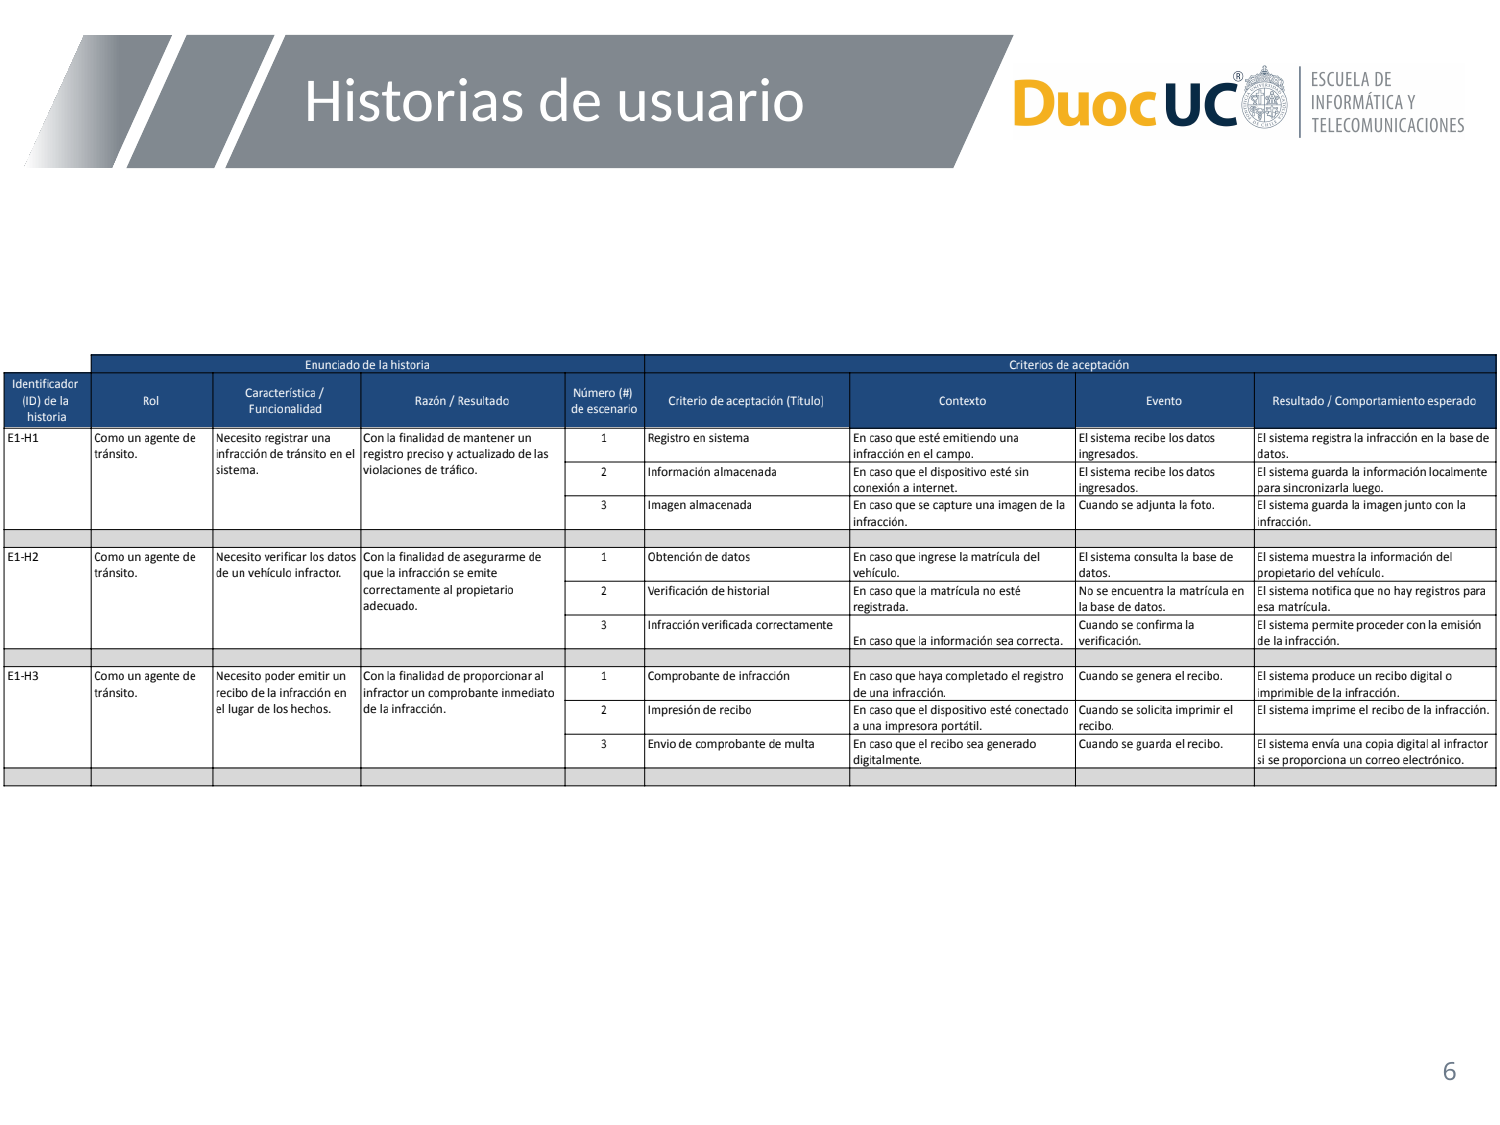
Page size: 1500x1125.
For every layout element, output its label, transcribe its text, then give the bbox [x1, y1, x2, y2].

title Historias de usuario [289, 34, 993, 169]
picture [0, 348, 1500, 792]
picture [1013, 63, 1465, 140]
